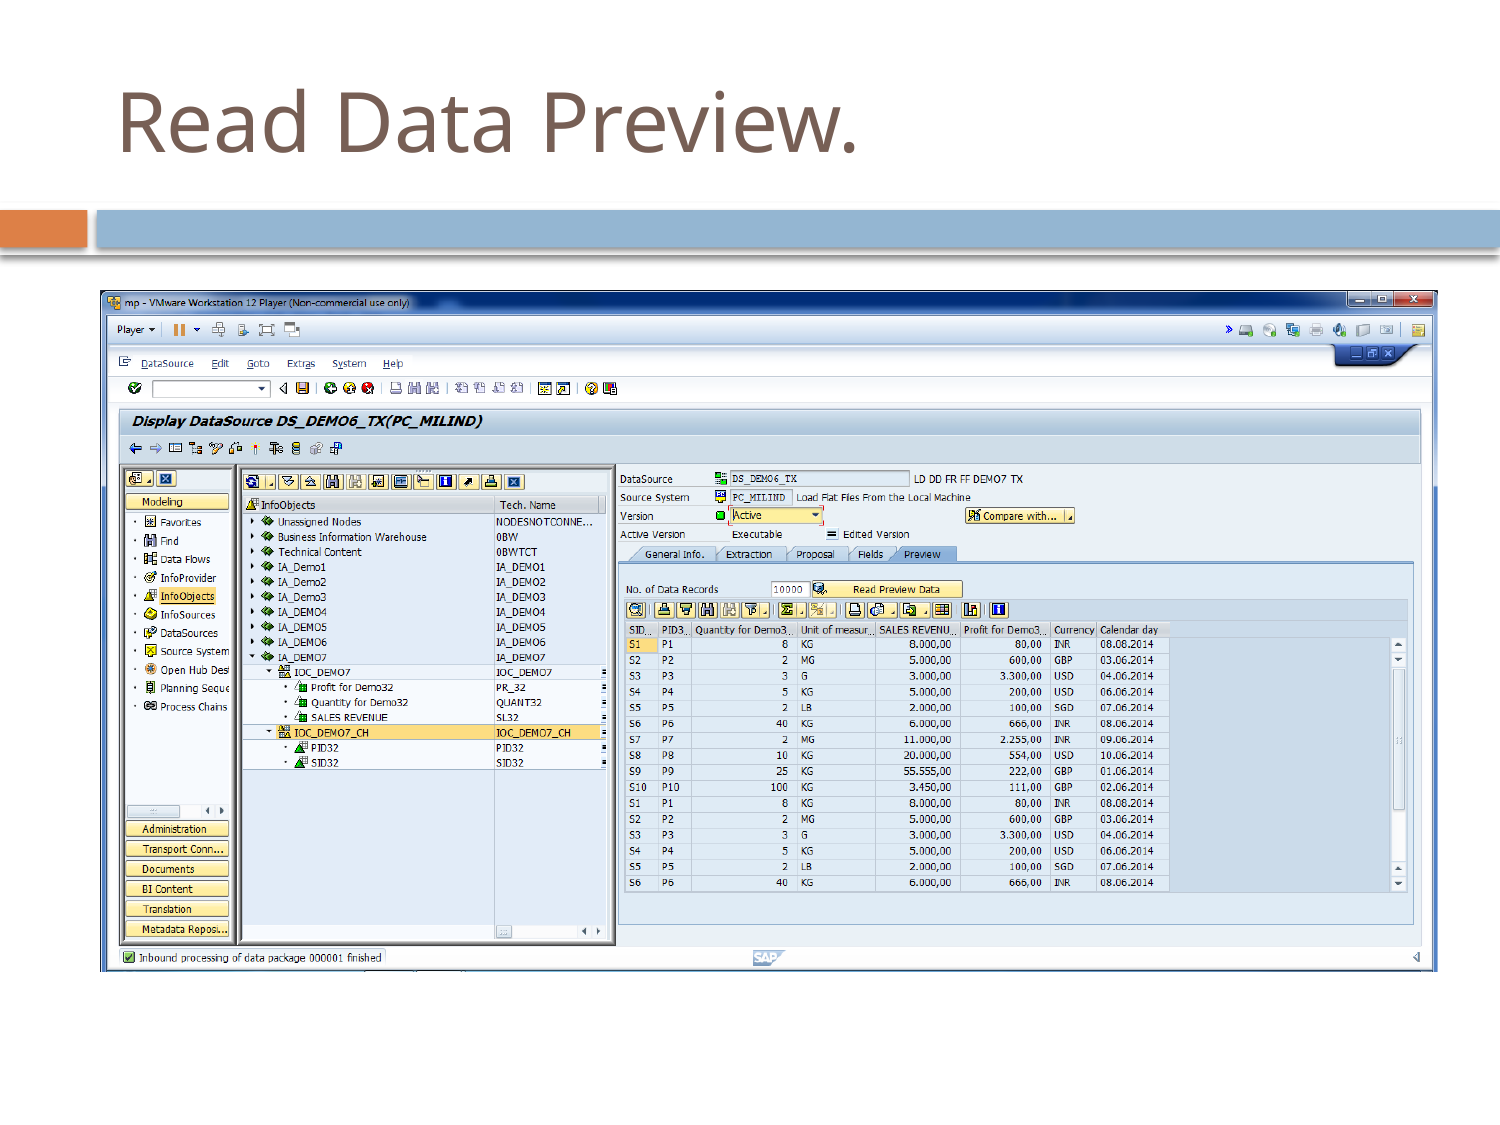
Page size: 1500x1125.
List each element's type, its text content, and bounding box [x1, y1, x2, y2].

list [100, 289, 1439, 973]
title Read Data Preview. [100, 37, 1438, 200]
